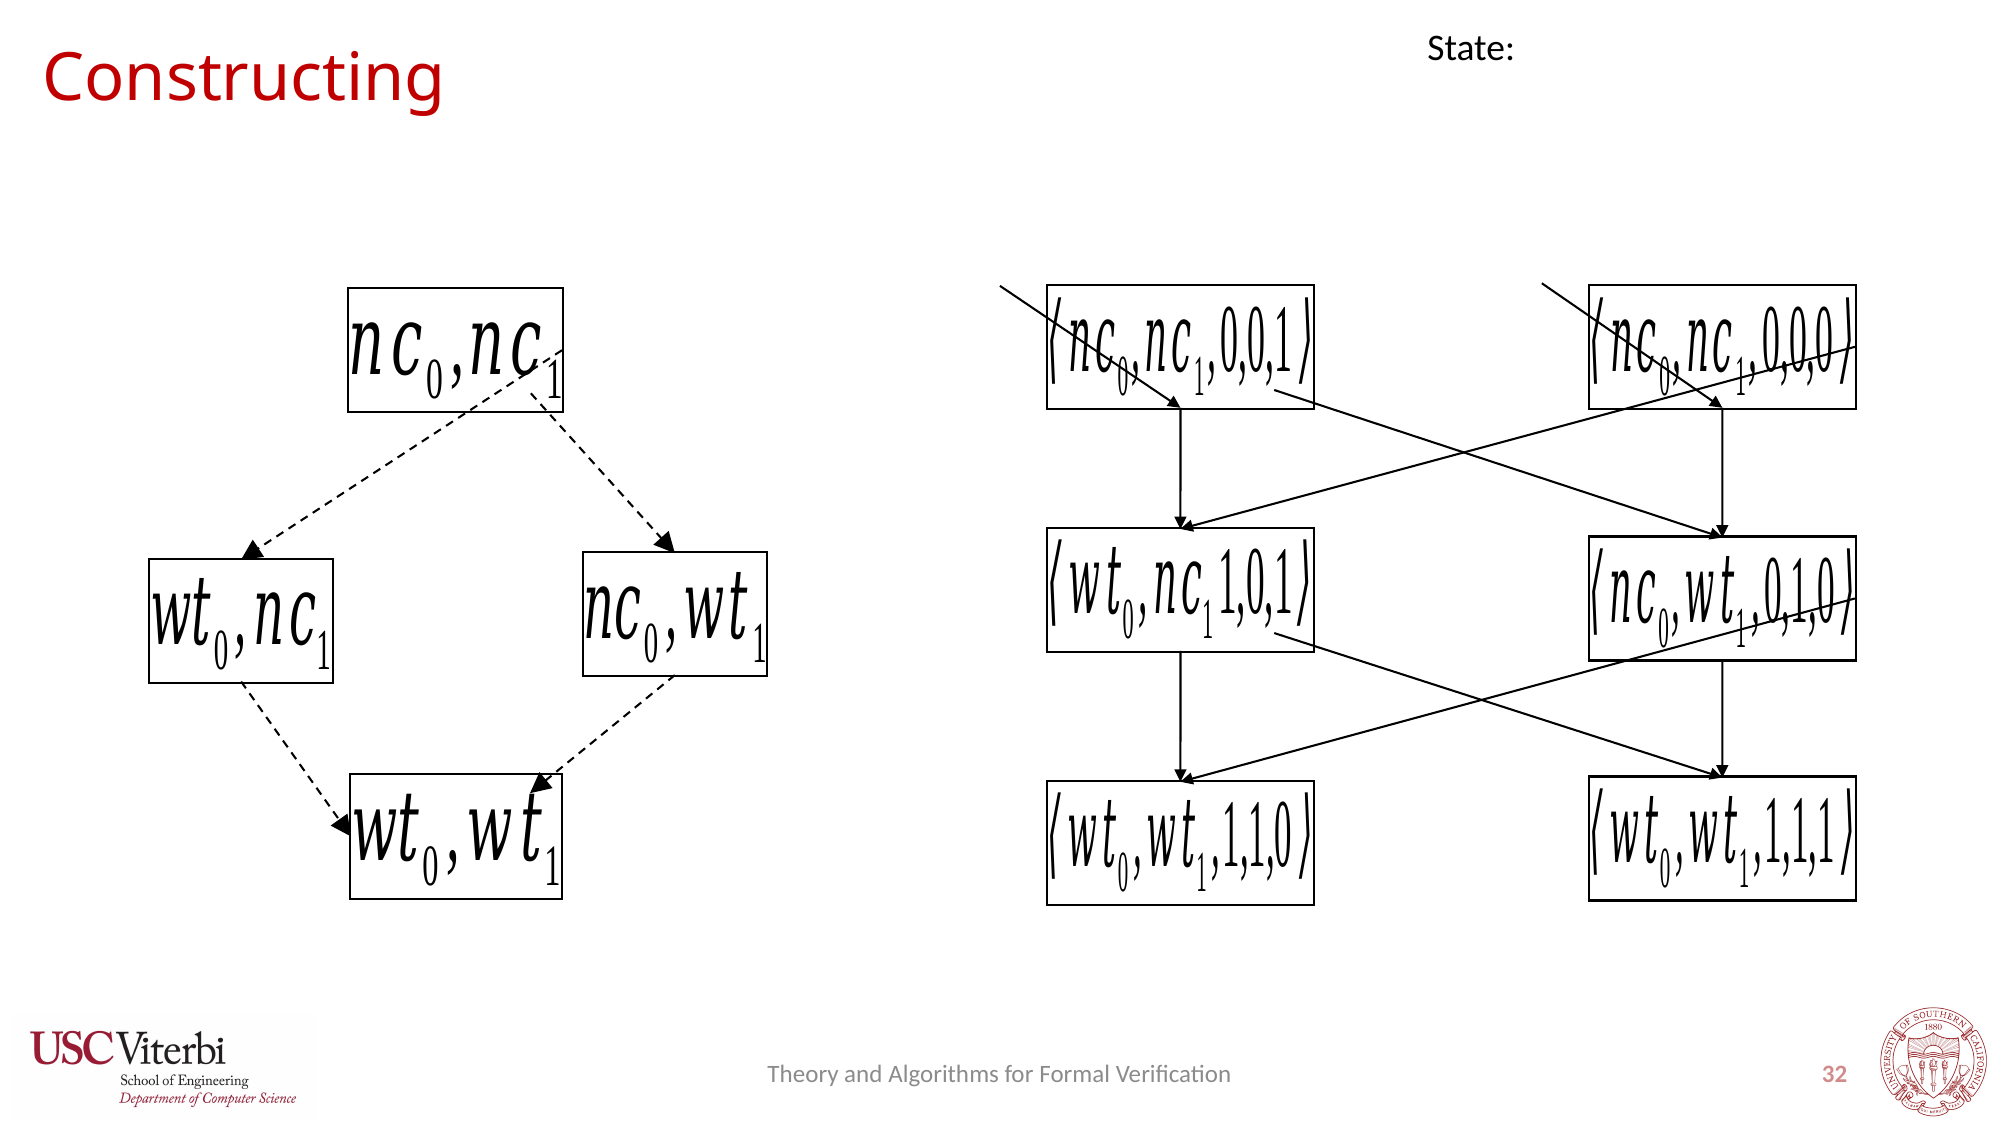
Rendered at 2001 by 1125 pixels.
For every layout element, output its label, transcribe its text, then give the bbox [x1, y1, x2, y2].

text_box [241, 393, 380, 560]
slide_number 32 [1684, 1042, 1863, 1103]
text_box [999, 285, 1048, 347]
picture [12, 1014, 316, 1119]
picture [1879, 1002, 1988, 1119]
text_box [1180, 641, 1629, 782]
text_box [1274, 389, 1723, 538]
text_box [1541, 283, 1590, 347]
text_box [1180, 389, 1629, 529]
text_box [241, 681, 382, 794]
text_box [530, 393, 675, 554]
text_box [529, 675, 675, 794]
footer Theory and Algorithms for Formal Verification [662, 1042, 1338, 1103]
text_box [1274, 632, 1723, 778]
